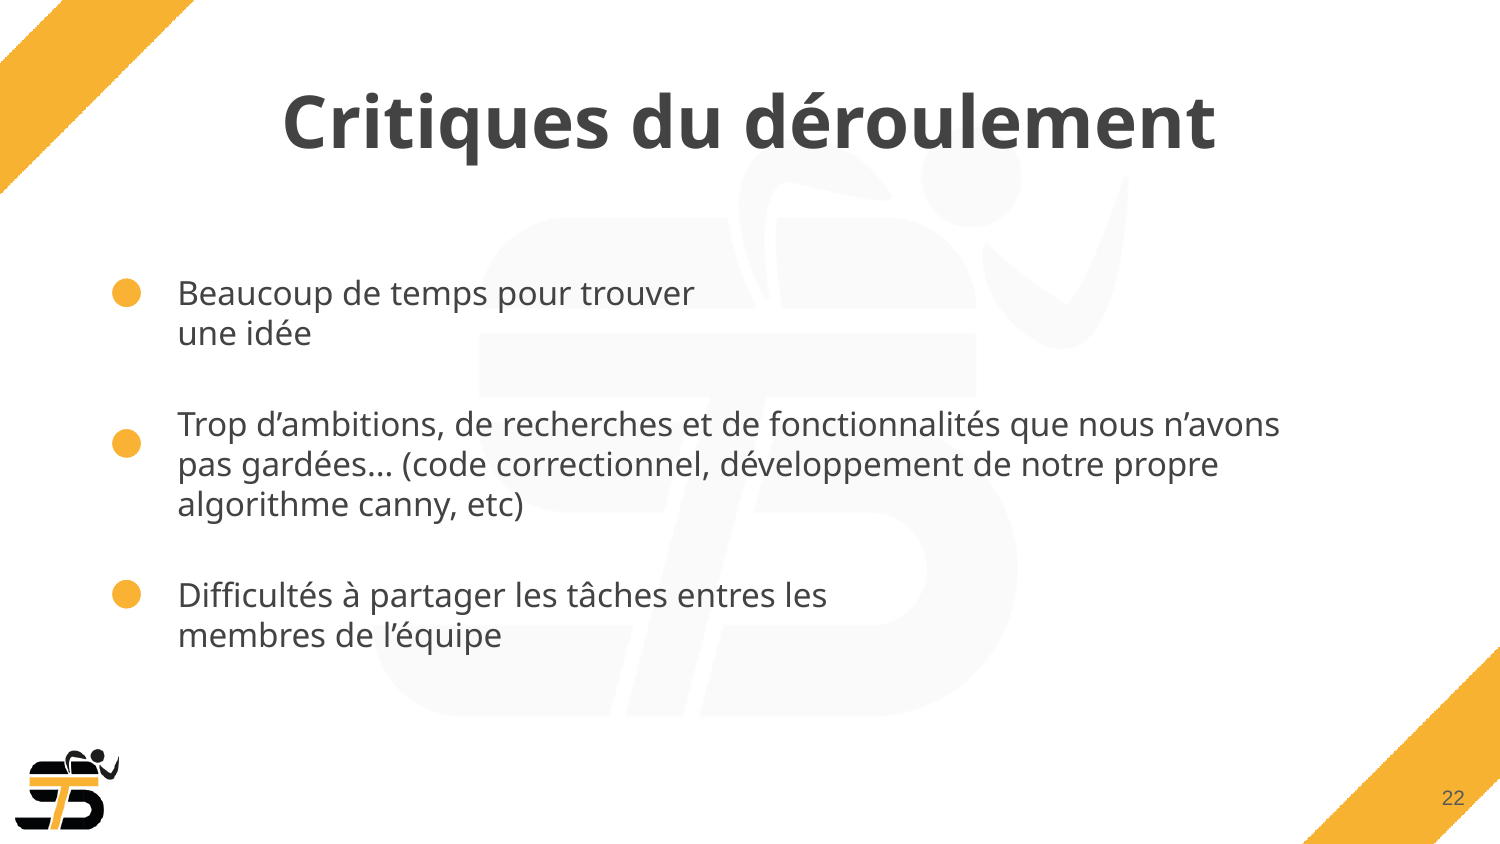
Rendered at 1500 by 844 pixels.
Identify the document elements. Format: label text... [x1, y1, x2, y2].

slide_number ‹#› [1389, 764, 1480, 830]
text_box Beaucoup de temps pour trouver une idée [162, 257, 744, 368]
text_box Difficultés à partager les tâches entres les membres de l’équipe [162, 558, 984, 669]
text_box Critiques du déroulement [149, 60, 1351, 178]
text_box [111, 578, 142, 610]
text_box [111, 277, 142, 308]
picture [0, 0, 1500, 844]
text_box [111, 428, 142, 459]
text_box Trop d’ambitions, de recherches et de fonctionnalités que nous n’avons pas gardées… (code correctionnel, développement de notre propre algorithme canny, etc) [162, 387, 1323, 538]
